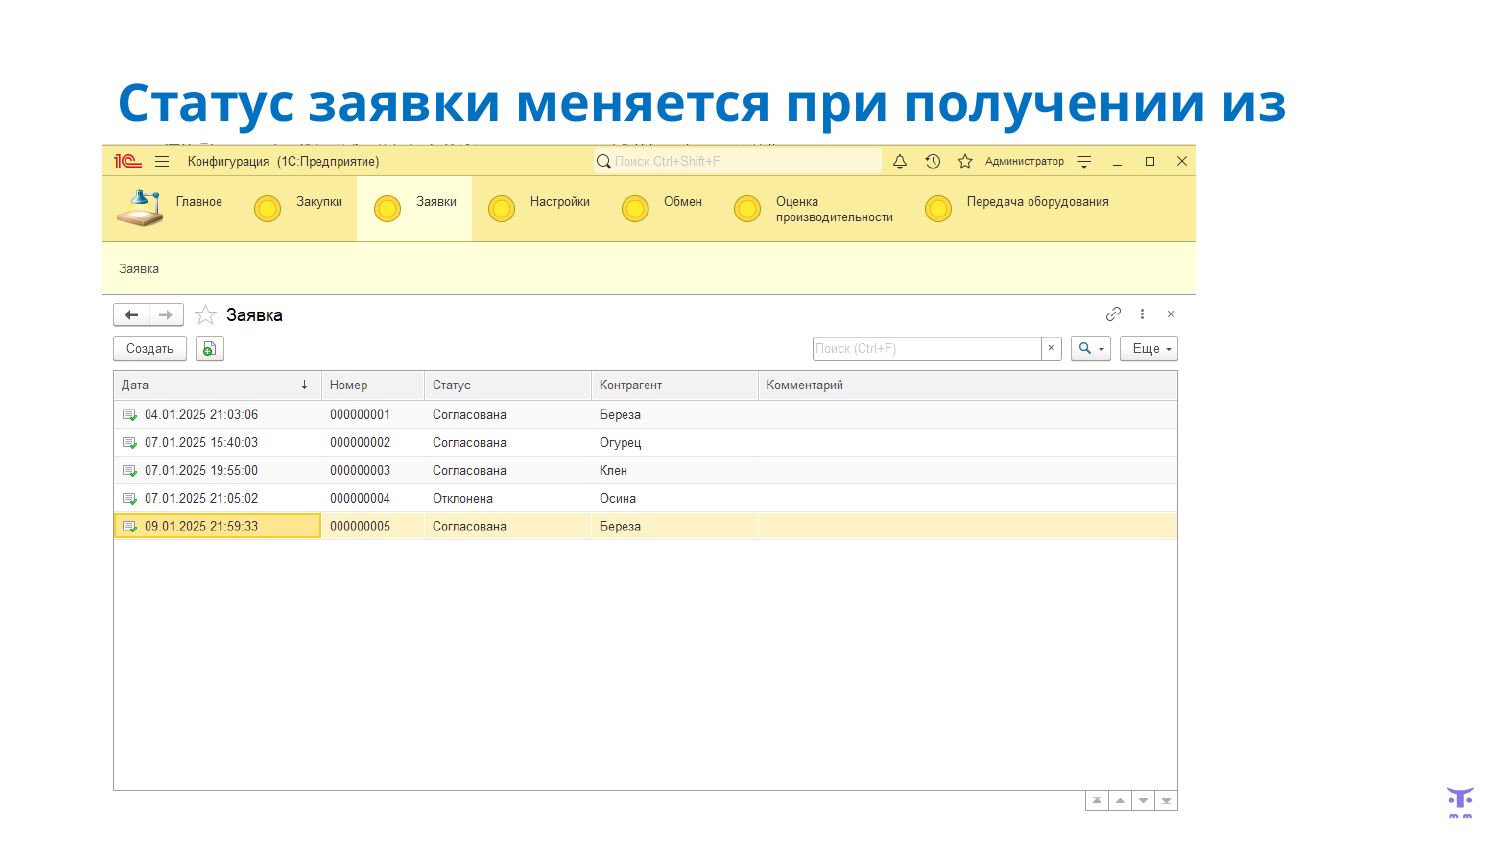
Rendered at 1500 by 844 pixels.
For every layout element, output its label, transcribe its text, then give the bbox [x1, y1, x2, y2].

picture [0, 0, 1500, 844]
title Статус заявки меняется при получении из Кафки [102, 54, 1425, 145]
